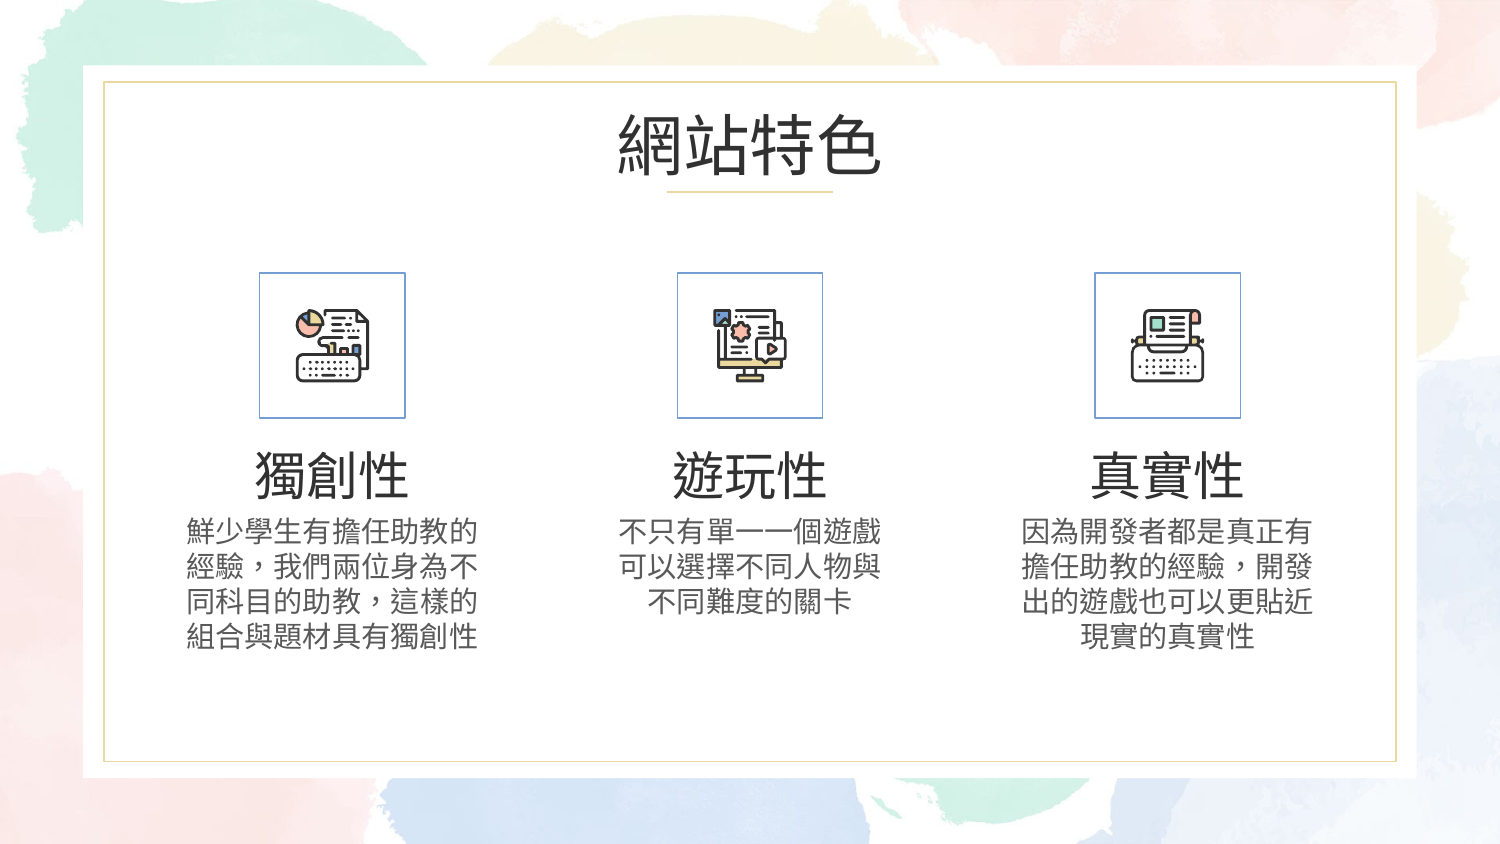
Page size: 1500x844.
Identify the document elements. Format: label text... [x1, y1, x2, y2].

text_box [259, 273, 405, 419]
picture [0, 0, 1500, 844]
title 遊玩性 [571, 430, 929, 498]
subtitle 因為開發者都是真正有 擔任助教的經驗，開發 出的遊戲也可以更貼近 現實的真實性 [989, 498, 1347, 641]
subtitle 不只有單一一個遊戲 可以選擇不同人物與 不同難度的關卡 [571, 498, 929, 641]
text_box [713, 308, 787, 383]
title 網站特色 [118, 88, 1382, 183]
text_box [295, 308, 370, 383]
title 真實性 [989, 430, 1347, 498]
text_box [1130, 308, 1205, 383]
text_box [1095, 273, 1241, 419]
subtitle 鮮少學生有擔任助教的 經驗，我們兩位身為不 同科目的助教，這樣的 組合與題材具有獨創性 [153, 498, 511, 641]
text_box [677, 273, 823, 419]
title 獨創性 [153, 430, 511, 498]
